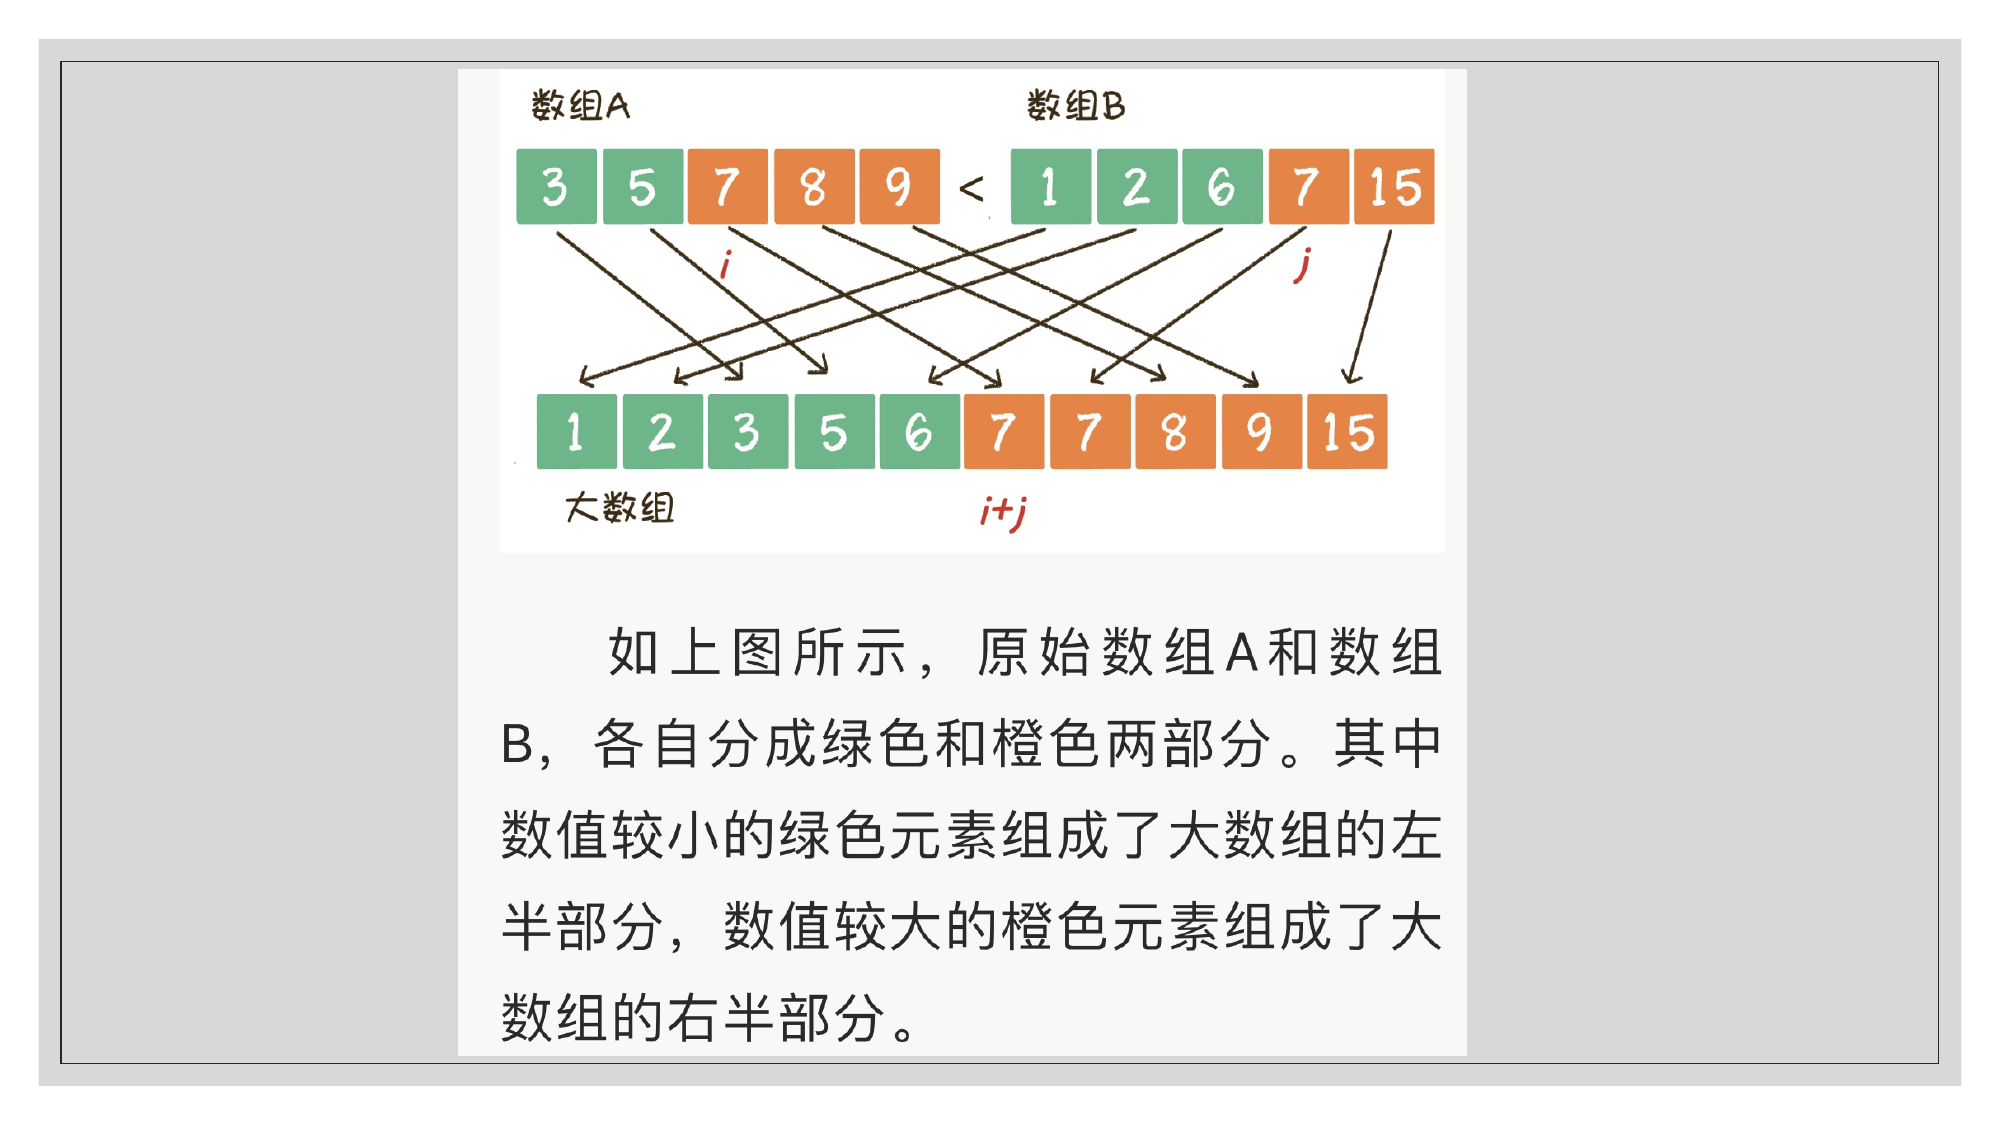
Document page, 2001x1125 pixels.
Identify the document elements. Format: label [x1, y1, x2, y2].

picture [458, 69, 1467, 1056]
